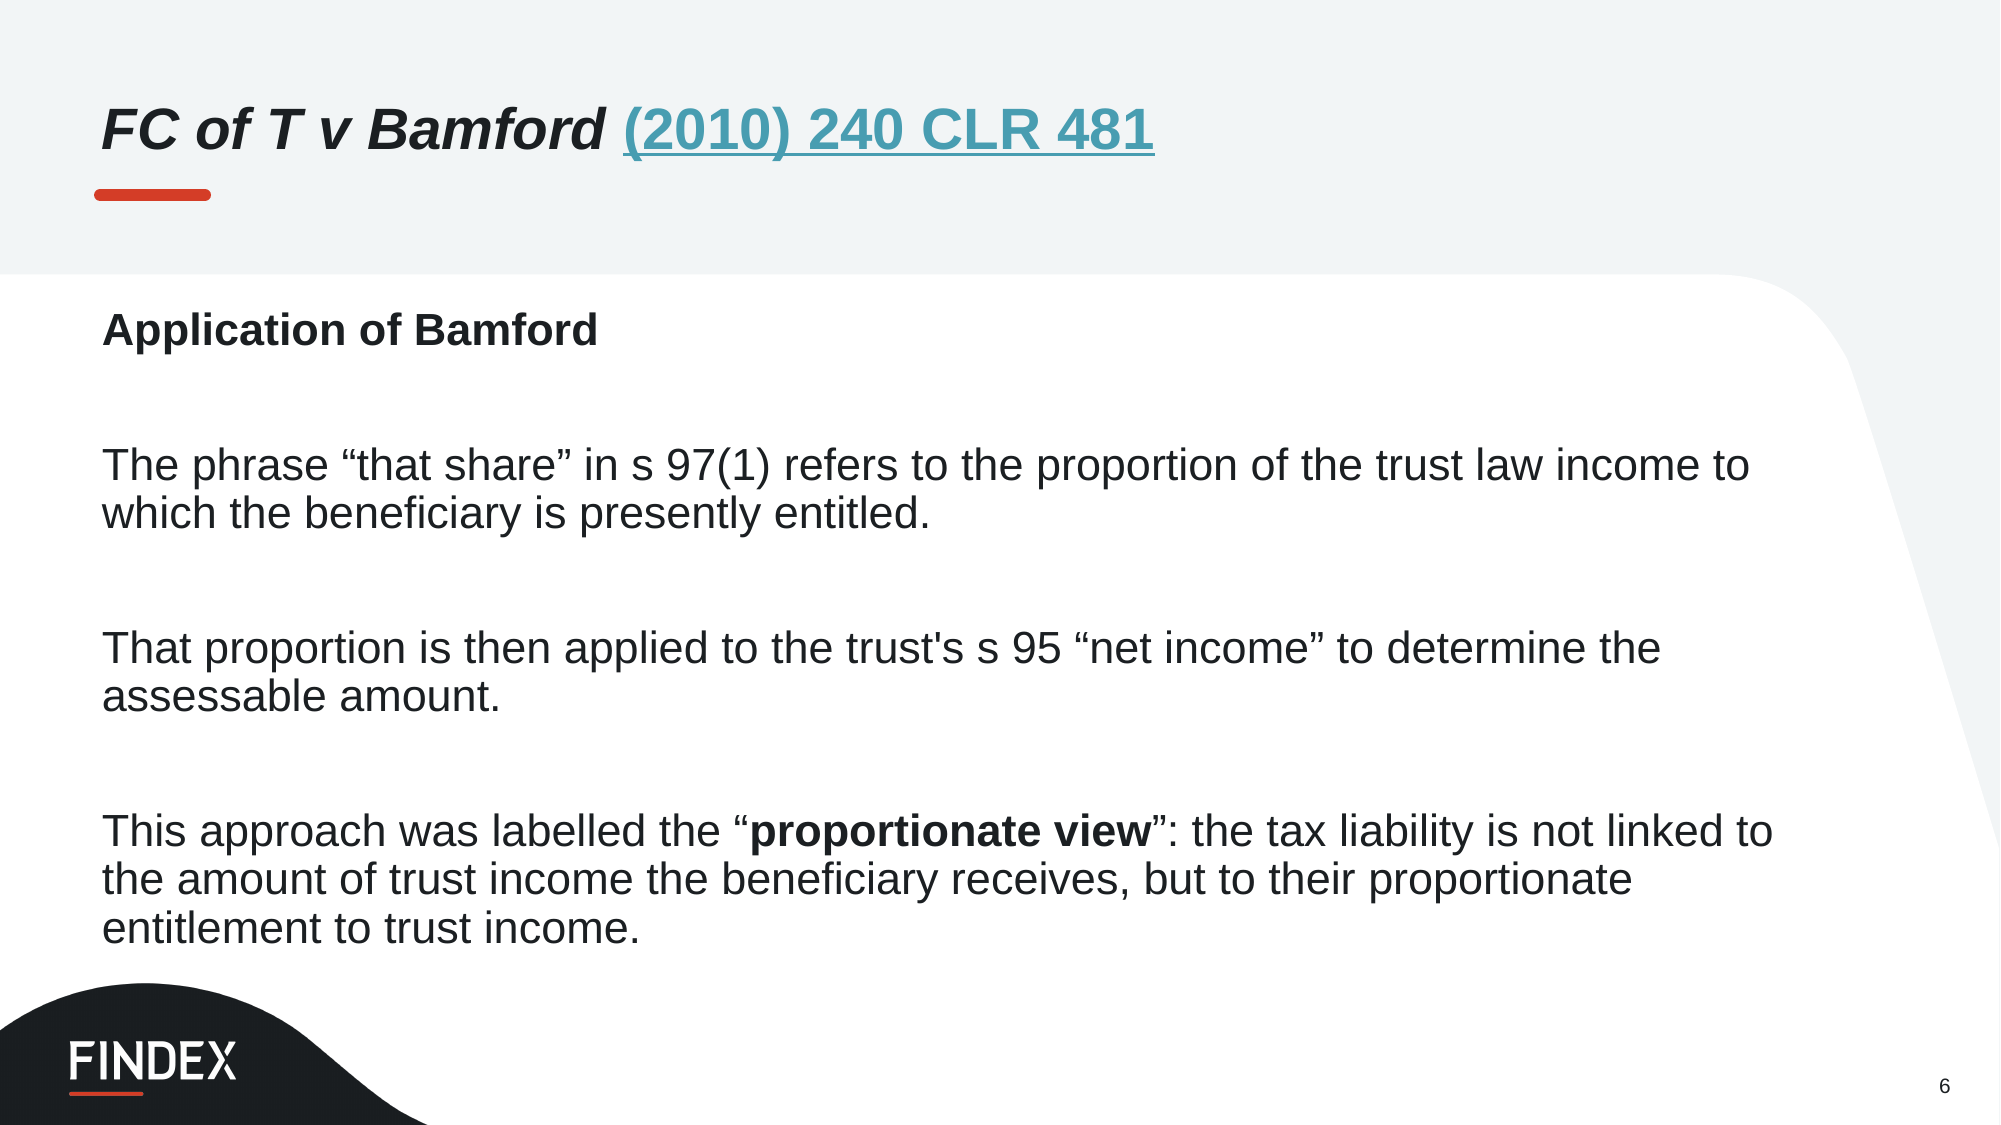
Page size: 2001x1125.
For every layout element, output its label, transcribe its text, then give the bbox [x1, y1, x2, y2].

list Application of Bamford The phrase “that share” in s 97(1) refers to the proportion of the trust law income to which the beneficiary is presently entitled. That proportion is then applied to the trust's s 95 “net income” to determine the assessable amount. This approach was labelled the “proportionate view”: the tax liability is not linked to the amount of trust income the beneficiary receives, but to their proportionate entitlement to trust income. [87, 299, 1848, 963]
picture [0, 983, 456, 1125]
list FC of T v Bamford (2010) 240 CLR 481 [87, 91, 1743, 196]
